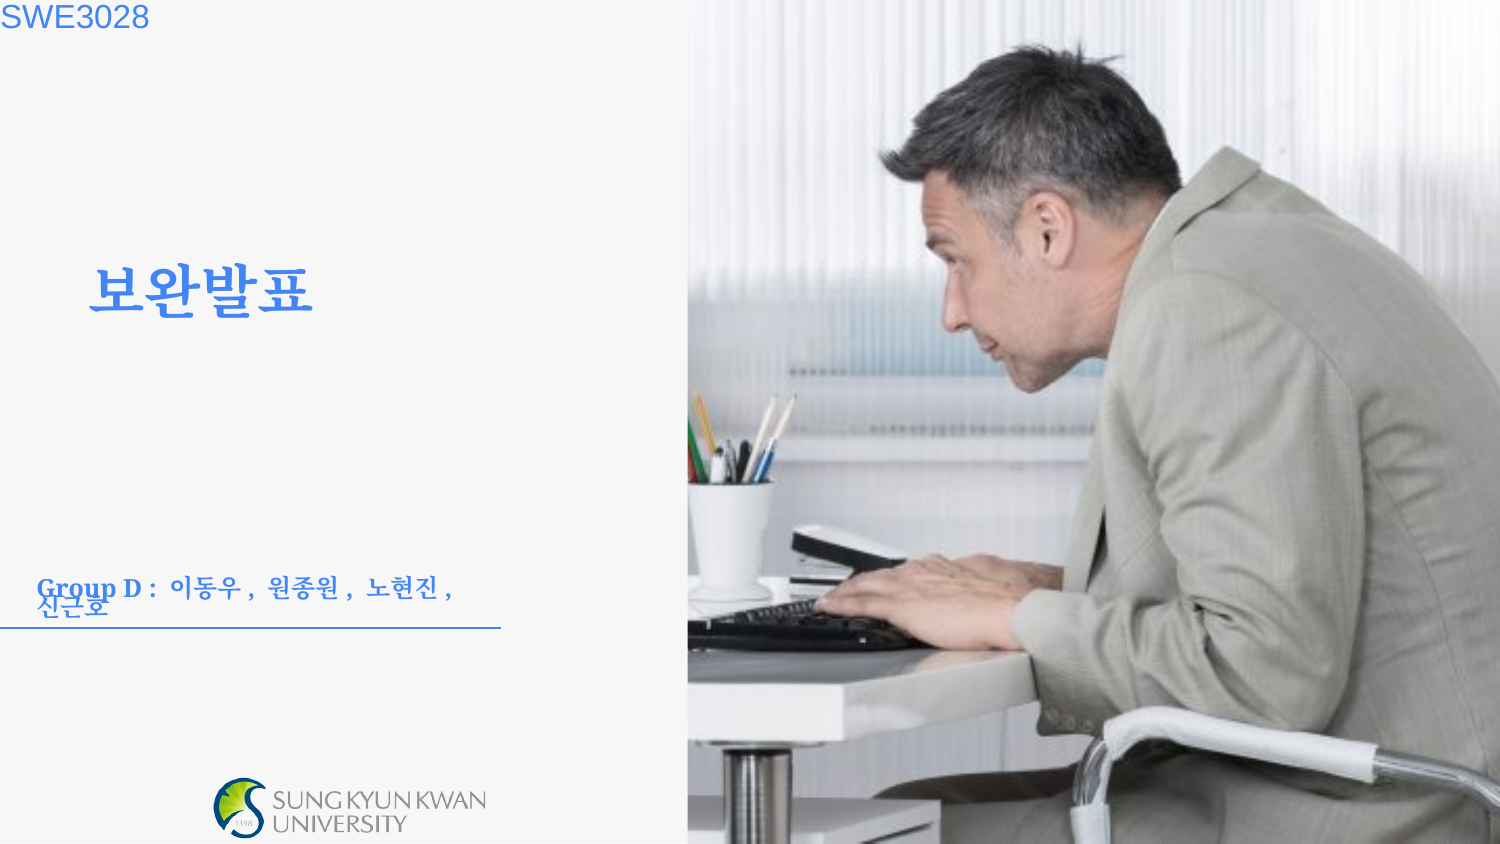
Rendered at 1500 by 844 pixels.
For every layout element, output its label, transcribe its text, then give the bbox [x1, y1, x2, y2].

picture [212, 768, 487, 844]
title 보완발표 [0, 0, 685, 844]
picture [687, 0, 1500, 844]
text_box Group D : 이동우, 원종원, 노현진, 신근호 [25, 569, 502, 626]
subtitle SWE3028 [0, 0, 169, 38]
